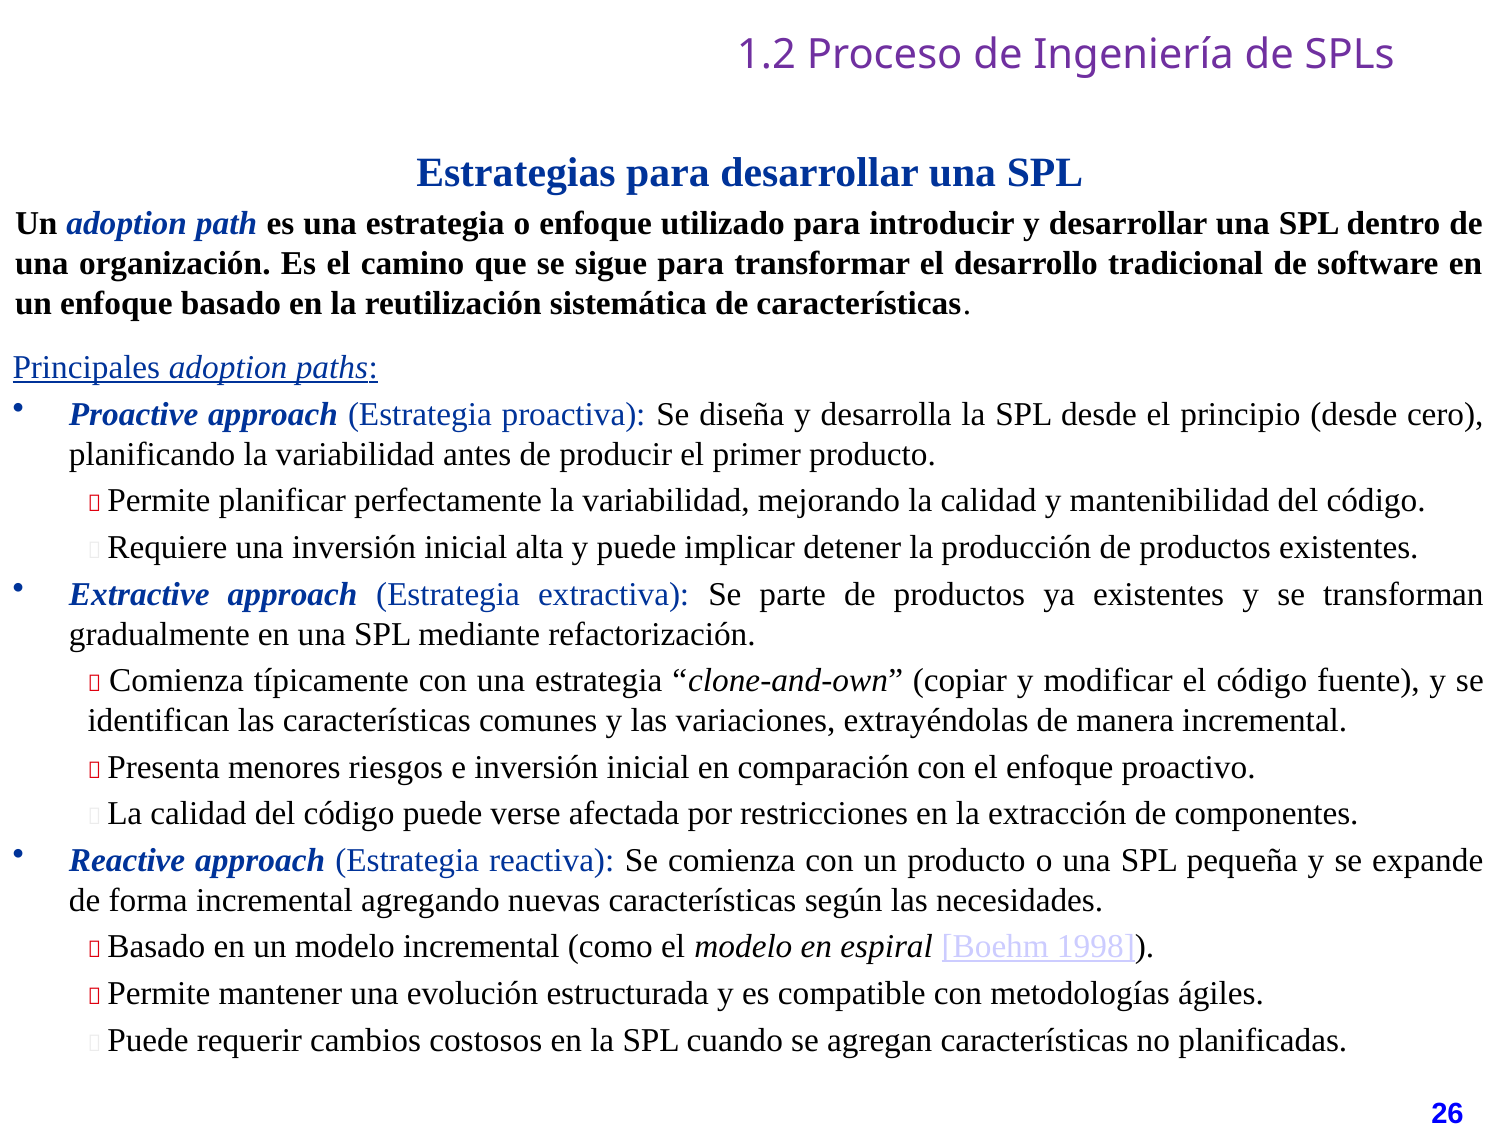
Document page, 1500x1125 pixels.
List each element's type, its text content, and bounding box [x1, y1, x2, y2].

text_box Principales adoption paths: Proactive approach (Estrategia proactiva): Se diseña y desarrolla la SPL desde el principio (desde cero), planificando la variabilidad antes de producir el primer producto. ✅ Permite planificar perfectamente la variabilidad, mejorando la calidad y mantenibilidad del código. ❌ Requiere una inversión inicial alta y puede implicar detener la producción de productos existentes. Extractive approach (Estrategia extractiva): Se parte de productos ya existentes y se transforman gradualmente en una SPL mediante refactorización. ✅ Comienza típicamente con una estrategia “clone-and-own” (copiar y modificar el código fuente), y se identifican las características comunes y las variaciones, extrayéndolas de manera incremental. ✅ Presenta menores riesgos e inversión inicial en comparación con el enfoque proactivo. ❌ La calidad del código puede verse afectada por restricciones en la extracción de componentes. Reactive approach (Estrategia reactiva): Se comienza con un producto o una SPL pequeña y se expande de forma incremental agregando nuevas características según las necesidades. ✅ Basado en un modelo incremental (como el modelo en espiral [Boehm 1998]). ✅ Permite mantener una evolución estructurada y es compatible con metodologías ágiles. ❌ Puede requerir cambios costosos en la SPL cuando se agregan características no planificadas. [0, 338, 1500, 1125]
list Estrategias para desarrollar una SPL Un adoption path es una estrategia o enfoque utilizado para introducir y desarrollar una SPL dentro de una organización. Es el camino que se sigue para transformar el desarrollo tradicional de software en un enfoque basado en la reutilización sistemática de características. [0, 137, 1500, 338]
title 1.2 Proceso de Ingeniería de SPLs [631, 19, 1500, 126]
